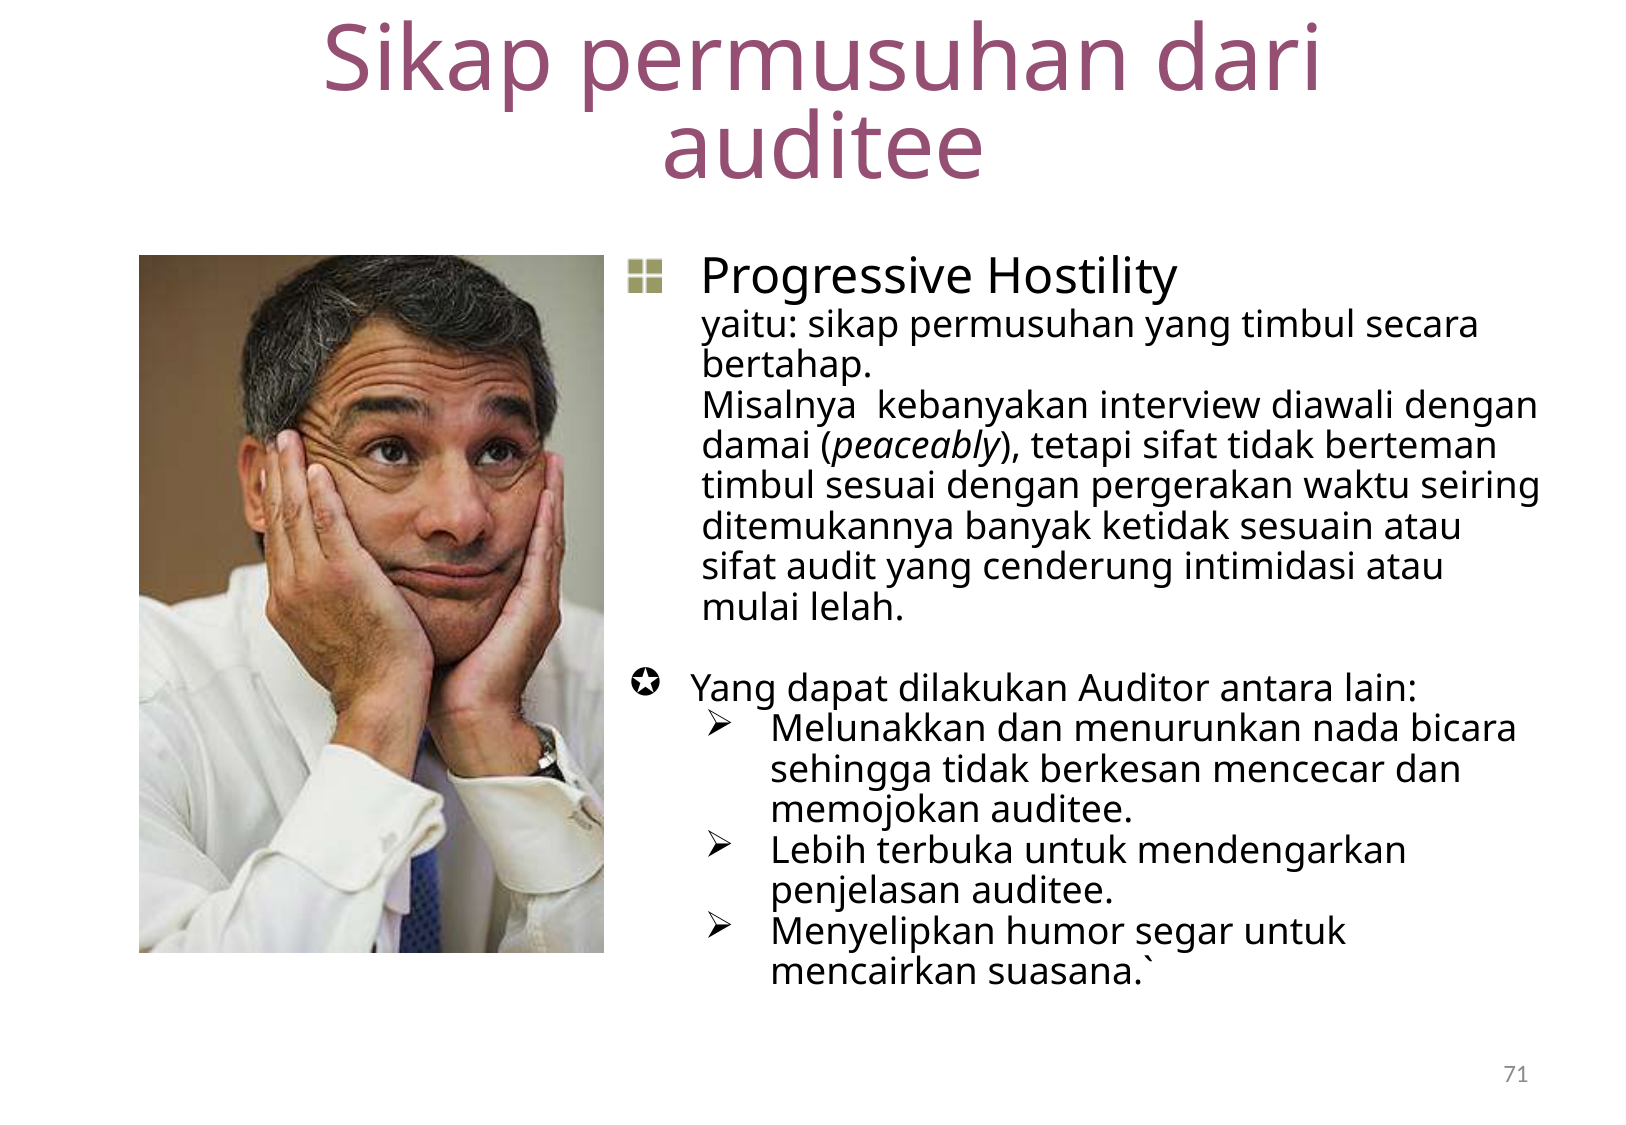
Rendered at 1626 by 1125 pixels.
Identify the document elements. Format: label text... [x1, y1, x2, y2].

slide_number 71 [1164, 1042, 1544, 1103]
list Sikap permusuhan dari auditee [139, 54, 1510, 161]
text_box Yang dapat dilakukan Auditor antara lain: Melunakkan dan menurunkan nada bicara sehingga tidak berkesan mencecar dan memojokan auditee. Lebih terbuka untuk mendengarkan penjelasan auditee. Menyelipkan humor segar untuk mencairkan suasana.` [615, 661, 1569, 1012]
text_box Progressive Hostility yaitu: sikap permusuhan yang timbul secara bertahap. Misalnya kebanyakan interview diawali dengan damai (peaceably), tetapi sifat tidak berteman timbul sesuai dengan pergerakan waktu seiring ditemukannya banyak ketidak sesuain atau sifat audit yang cenderung intimidasi atau mulai lelah. [611, 243, 1557, 688]
picture [626, 257, 662, 293]
picture [139, 255, 604, 953]
